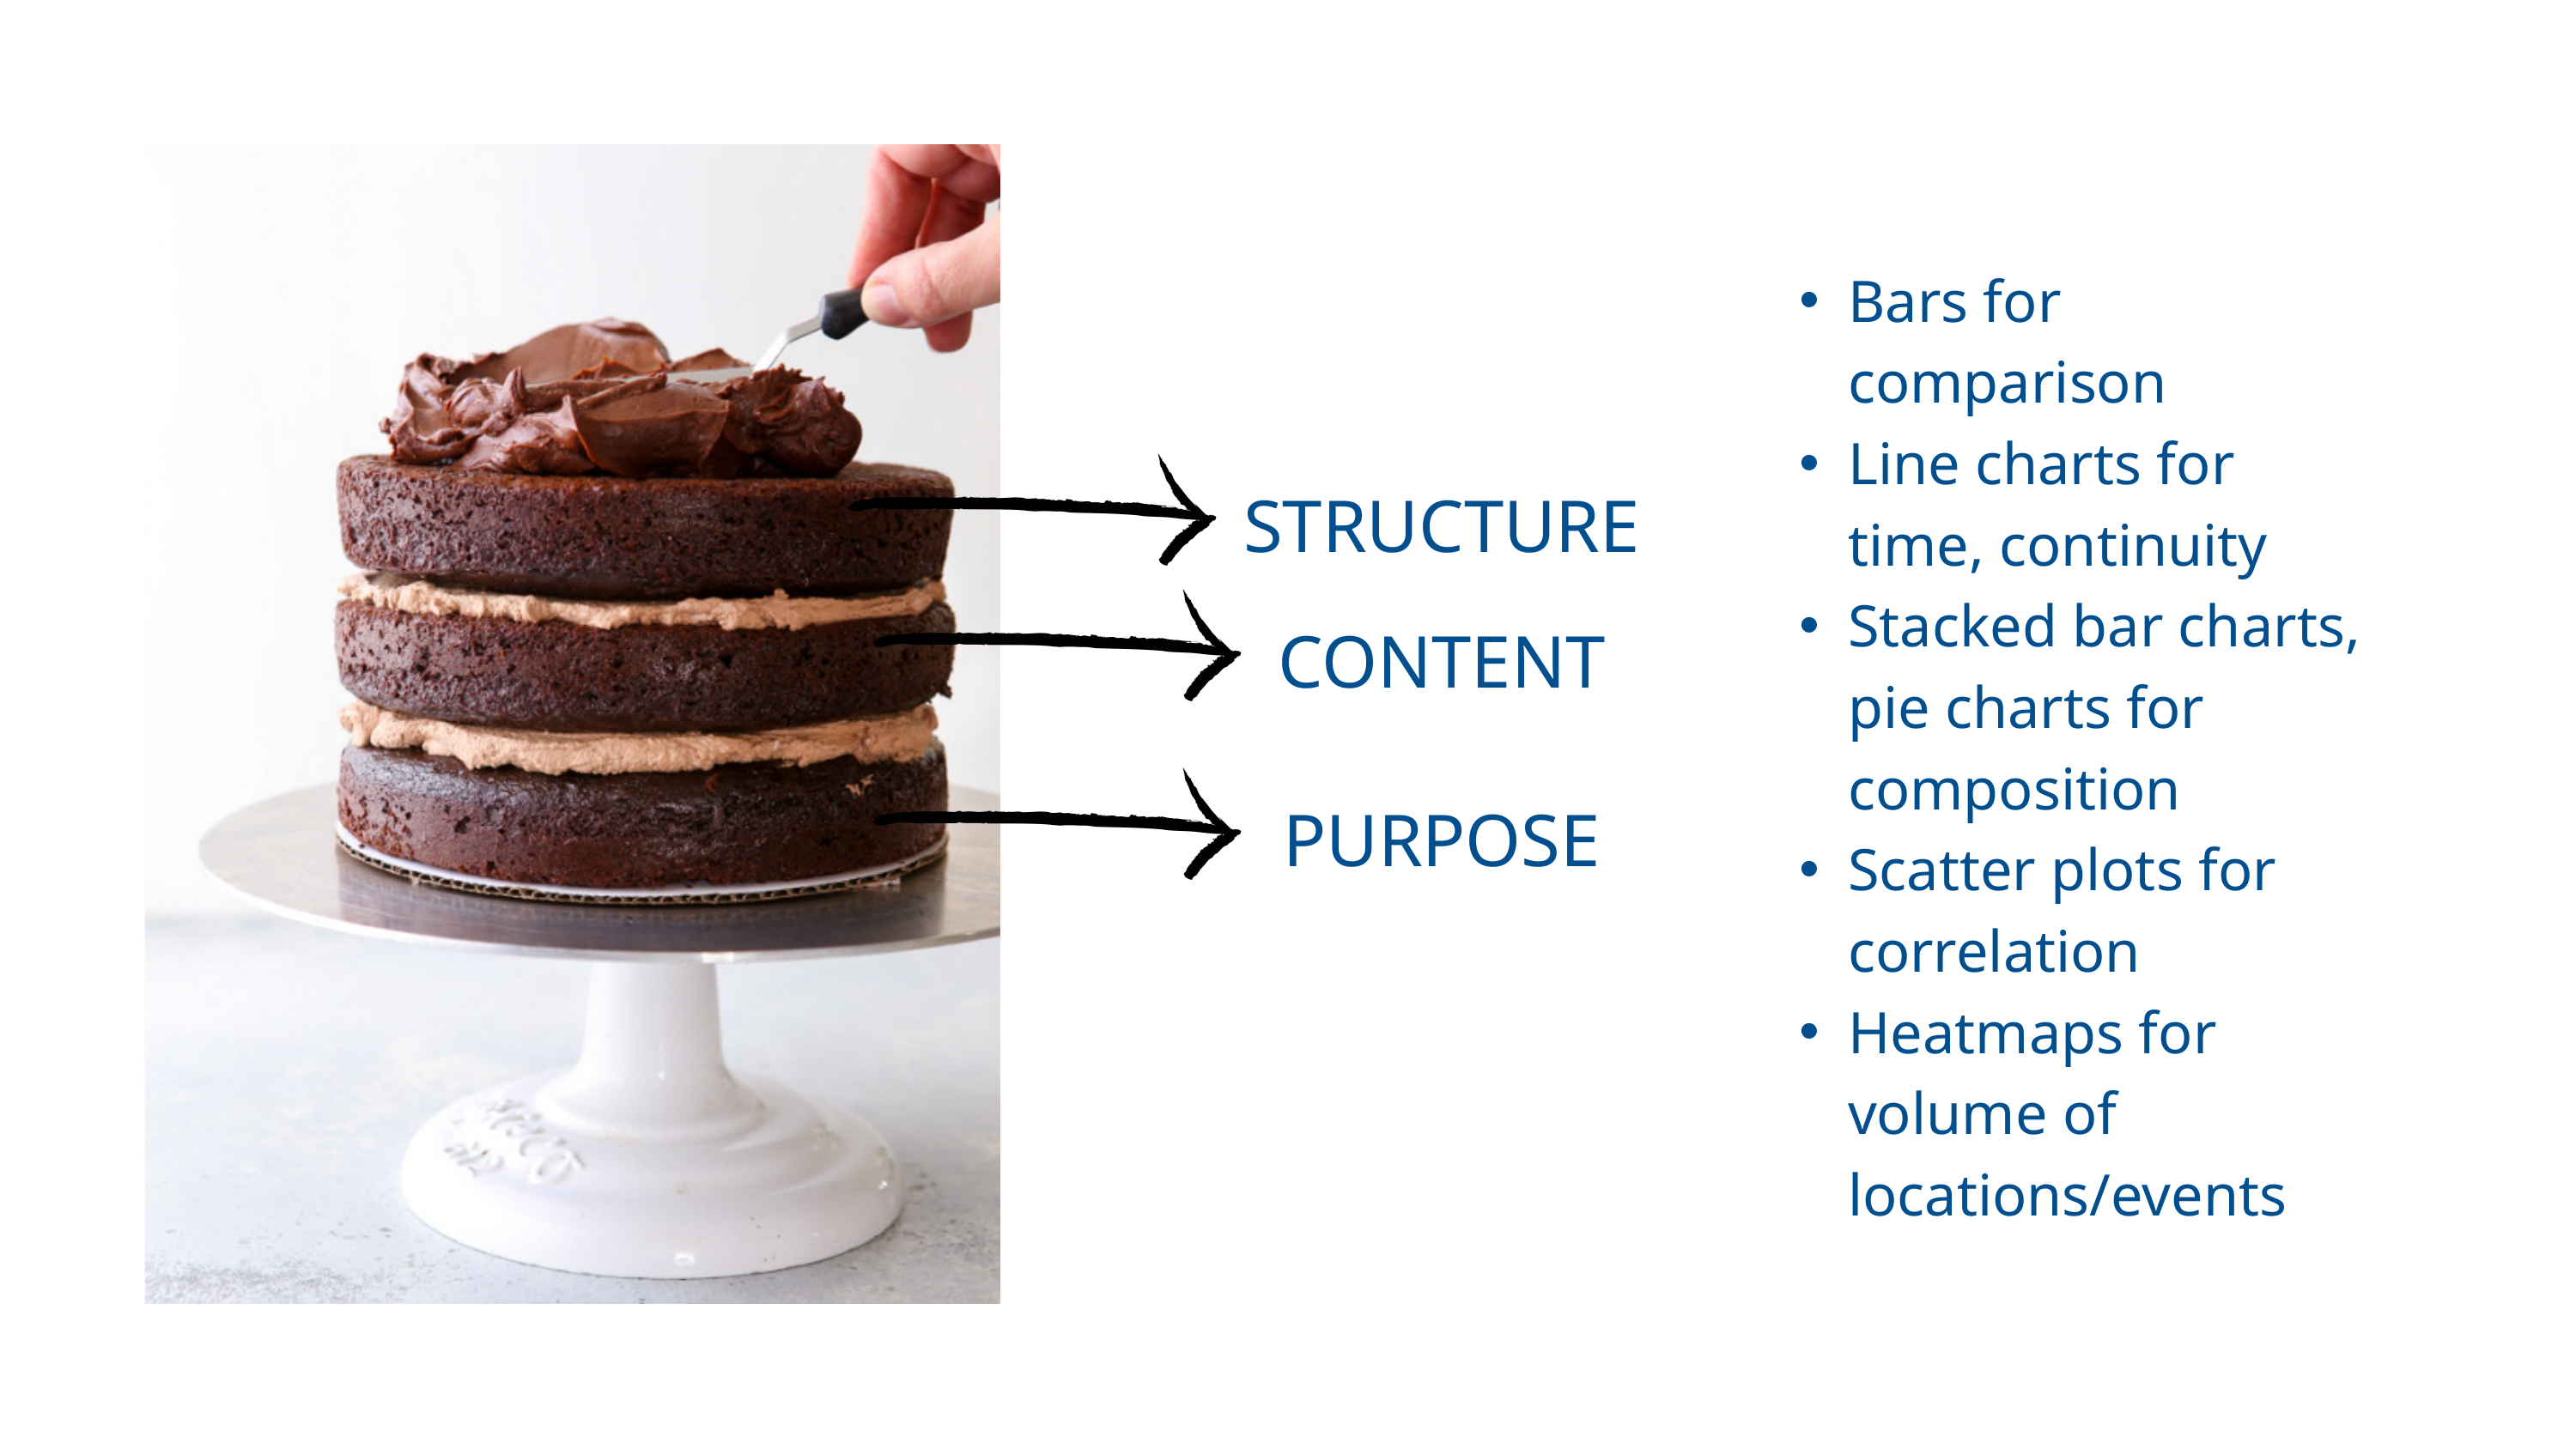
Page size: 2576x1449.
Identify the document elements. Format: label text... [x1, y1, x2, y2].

text_box [848, 453, 1217, 566]
text_box PURPOSE [1098, 795, 1750, 881]
text_box CONTENT [1098, 615, 1750, 702]
text_box Bars for comparison Line charts for time, continuity Stacked bar charts, pie charts for composition Scatter plots for correlation Heatmaps for volume of locations/events [1750, 252, 2380, 1228]
text_box [144, 144, 1000, 1304]
text_box [872, 589, 1242, 701]
text_box [872, 767, 1242, 880]
text_box STRUCTURE [1098, 480, 1750, 567]
